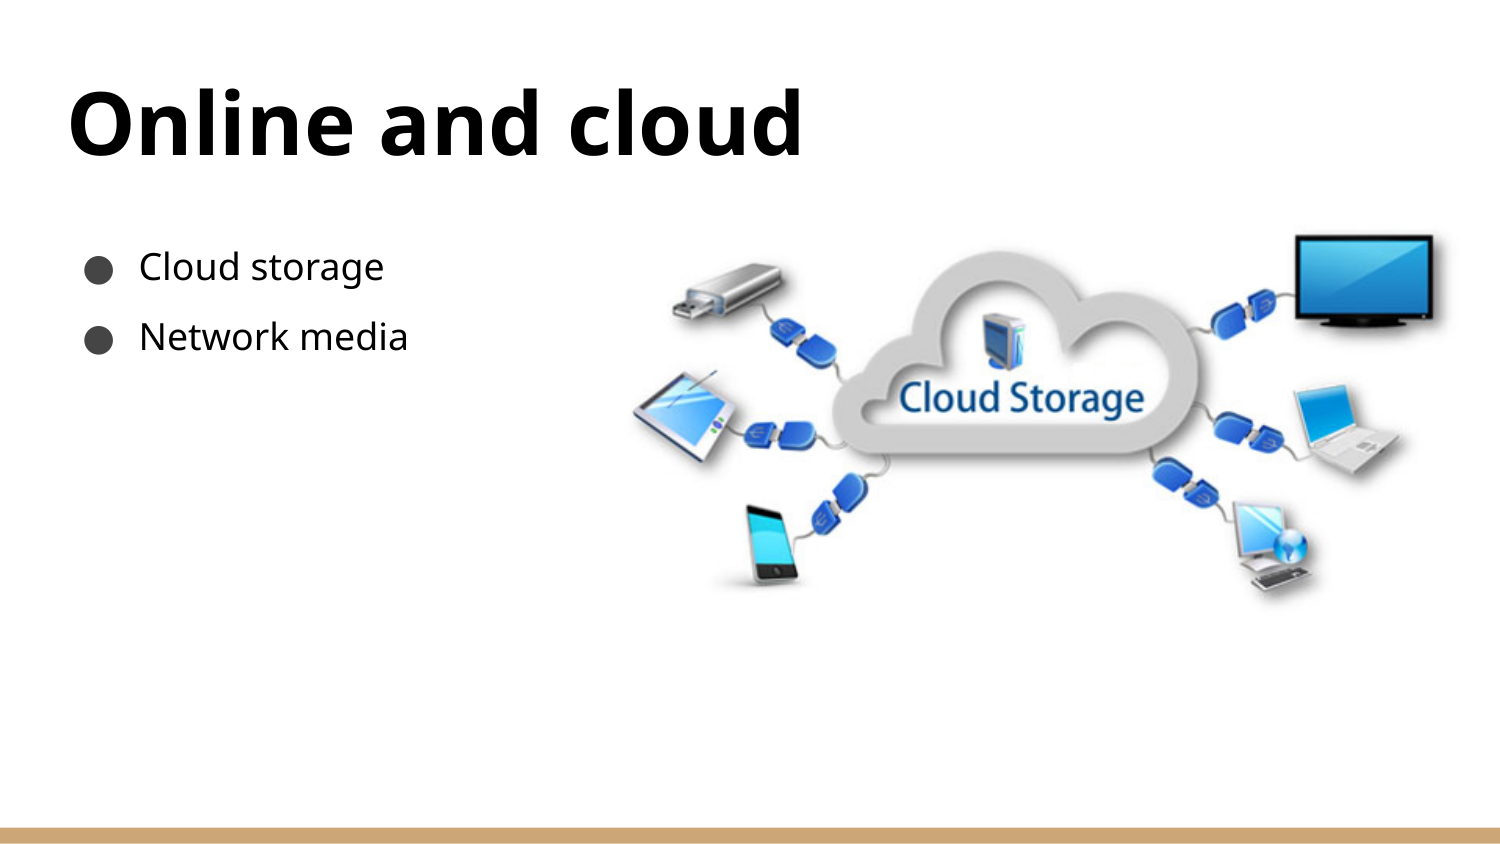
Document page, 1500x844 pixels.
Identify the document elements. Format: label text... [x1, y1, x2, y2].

title Online and cloud [51, 51, 1449, 189]
picture [618, 212, 1463, 622]
list Cloud storage Network media [0, 203, 677, 754]
